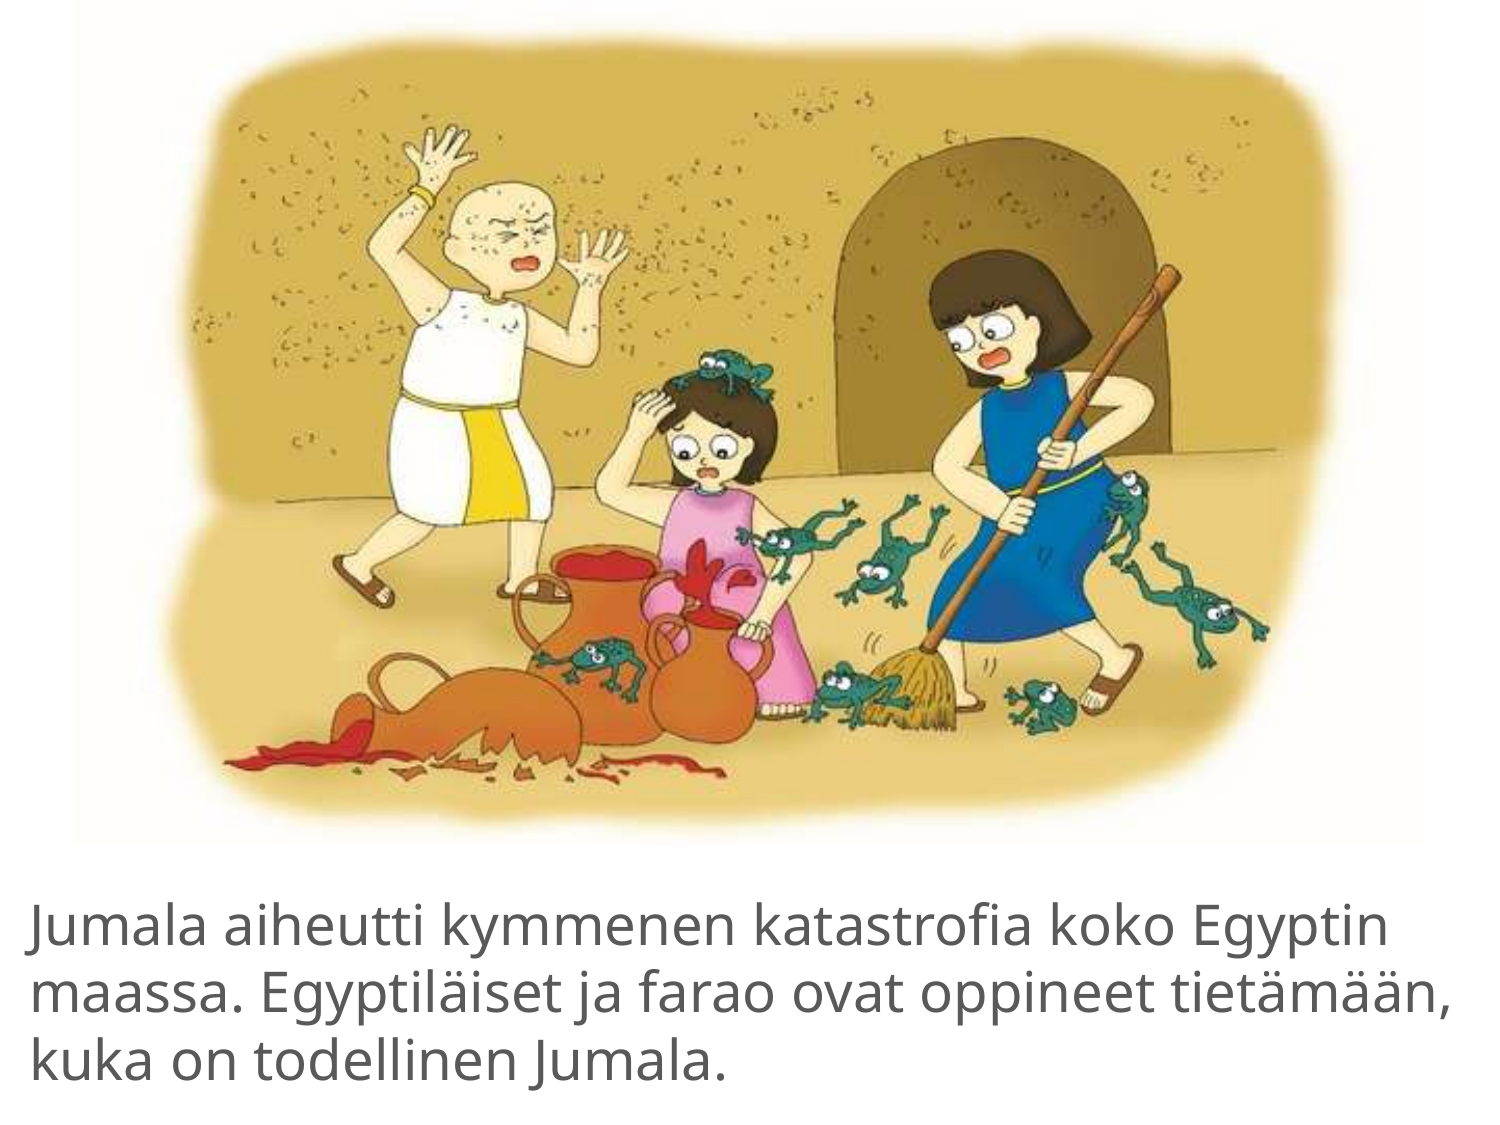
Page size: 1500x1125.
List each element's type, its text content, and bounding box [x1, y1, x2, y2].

picture [73, 0, 1425, 847]
text_box Jumala aiheutti kymmenen katastrofia koko Egyptin maassa. Egyptiläiset ja farao ovat oppineet tietämään, kuka on todellinen Jumala. [14, 881, 1500, 1099]
